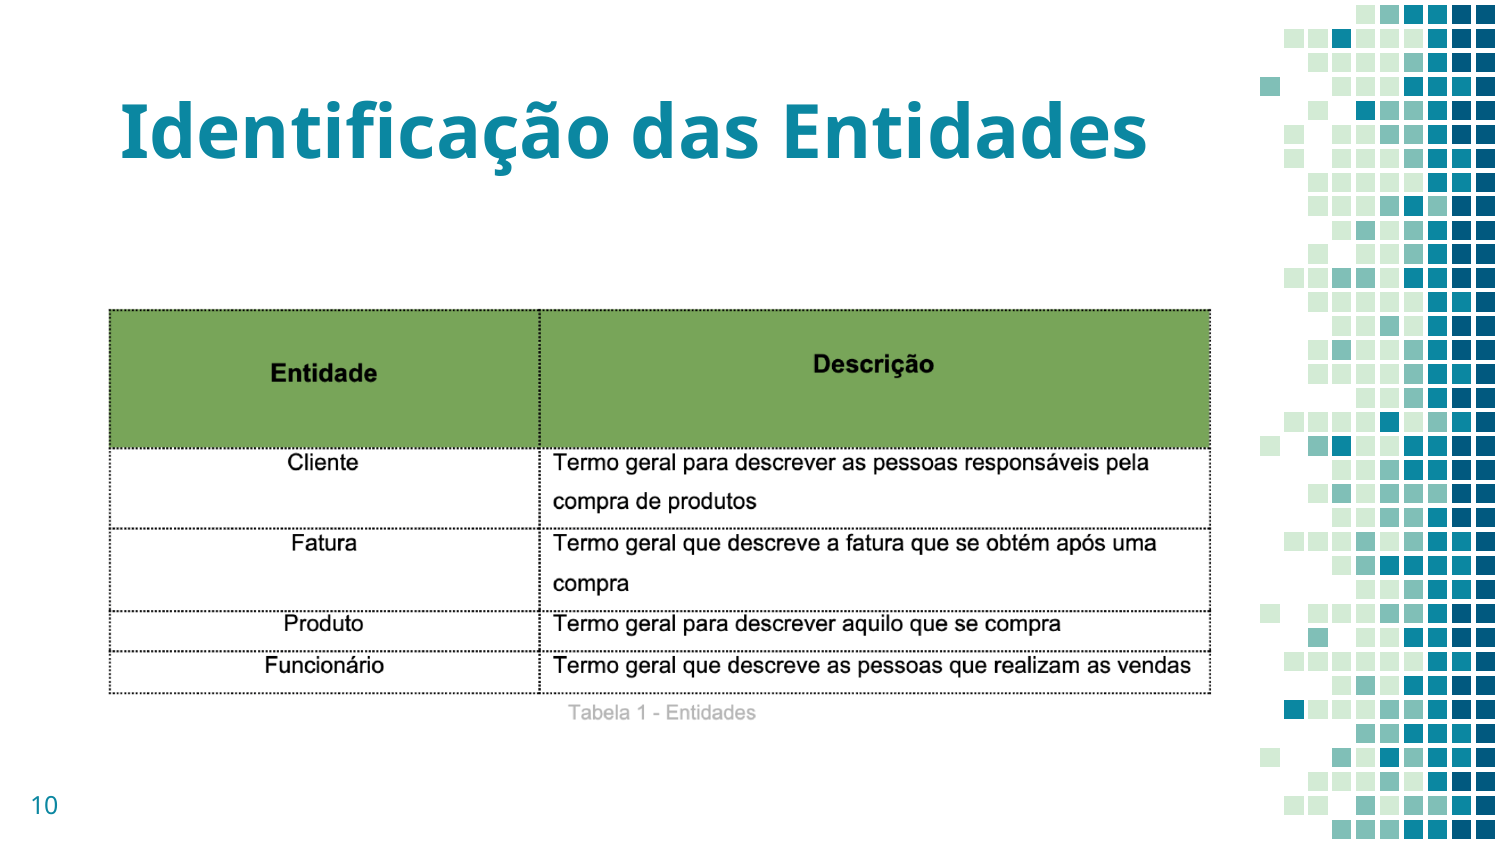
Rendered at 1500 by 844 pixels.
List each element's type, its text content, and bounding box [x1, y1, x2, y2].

title Identificação das Entidades [105, 48, 1215, 189]
picture [89, 289, 1254, 743]
slide_number 10 [15, 774, 105, 839]
